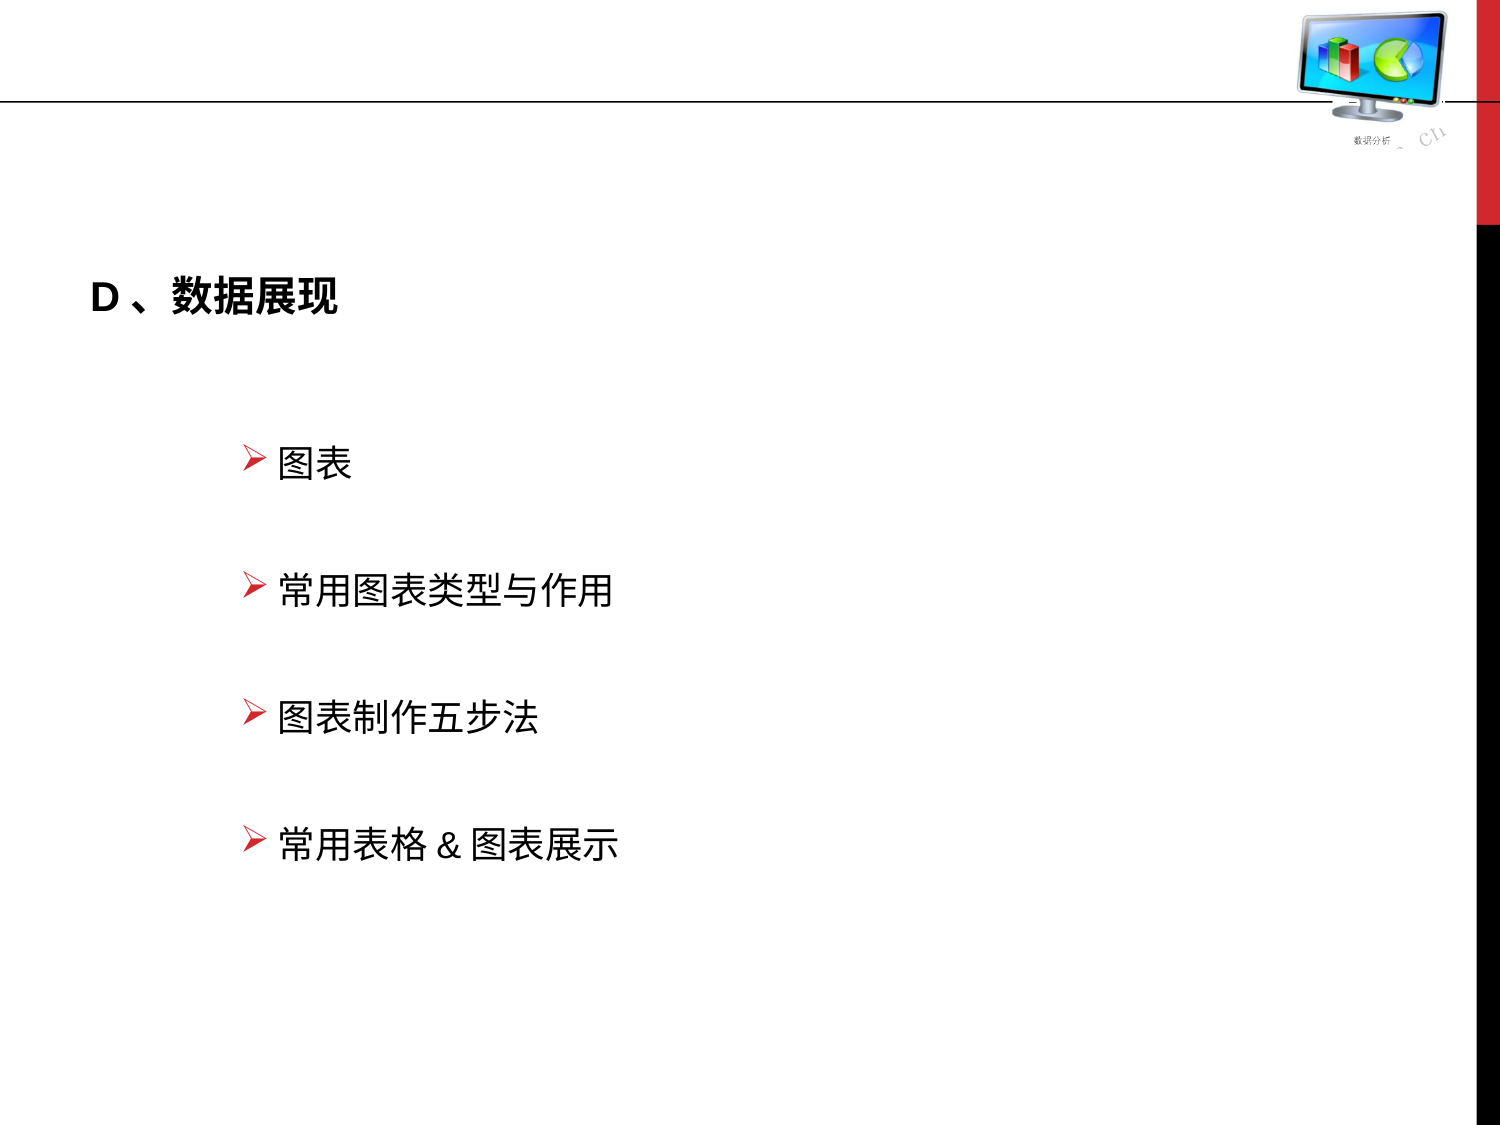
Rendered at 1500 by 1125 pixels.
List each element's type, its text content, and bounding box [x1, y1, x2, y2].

list D、数据展现 图表 常用图表类型与作用 图表制作五步法 常用表格&图表展示 [75, 231, 1325, 1059]
picture [1281, 5, 1473, 149]
